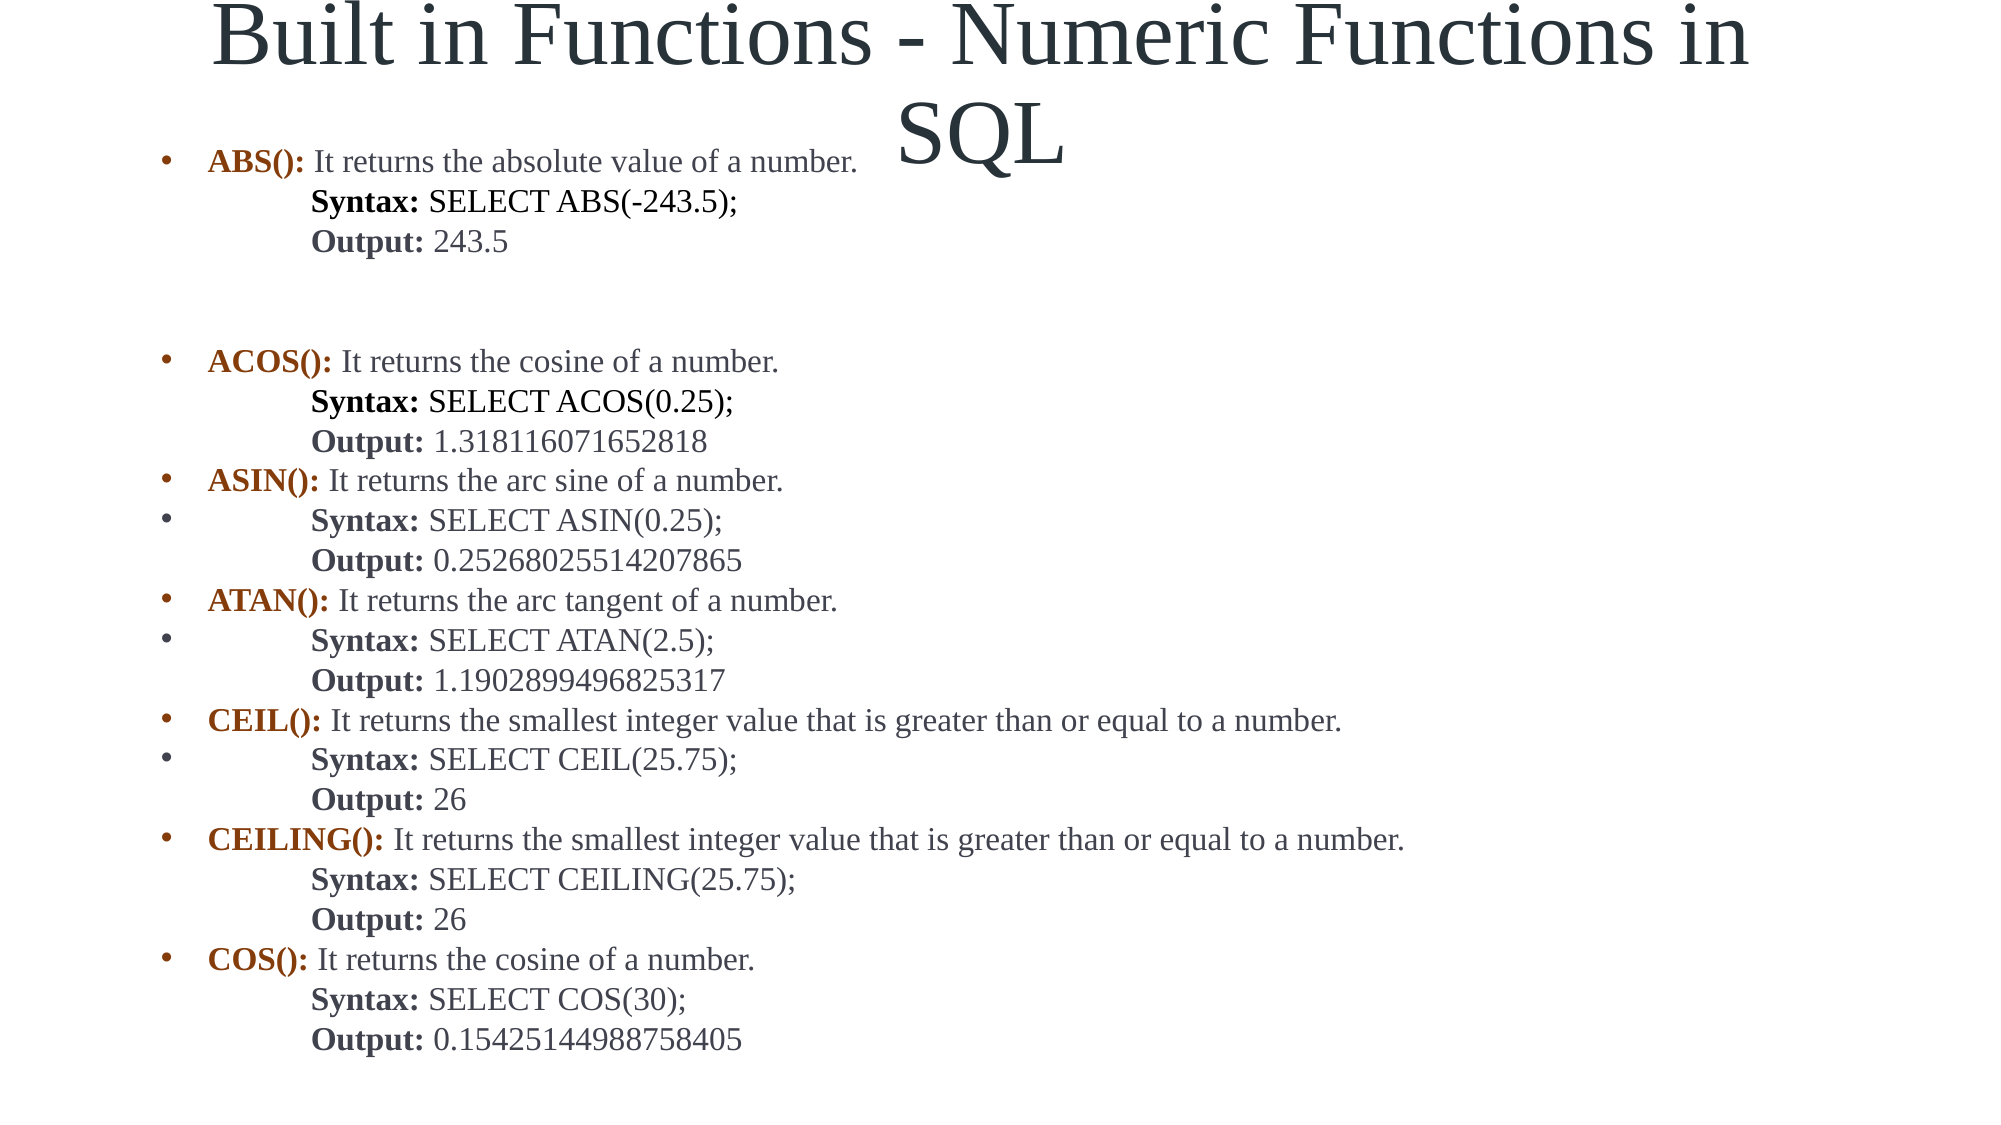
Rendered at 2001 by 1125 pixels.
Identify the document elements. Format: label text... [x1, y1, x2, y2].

list ABS(): It returns the absolute value of a number. Syntax: SELECT ABS(-243.5); Output: 243.5 ACOS(): It returns the cosine of a number. Syntax: SELECT ACOS(0.25); Output: 1.318116071652818 ASIN(): It returns the arc sine of a number. Syntax: SELECT ASIN(0.25); Output: 0.25268025514207865 ATAN(): It returns the arc tangent of a number. Syntax: SELECT ATAN(2.5); Output: 1.1902899496825317 CEIL(): It returns the smallest integer value that is greater than or equal to a number. Syntax: SELECT CEIL(25.75); Output: 26 CEILING(): It returns the smallest integer value that is greater than or equal to a number. Syntax: SELECT CEILING(25.75); Output: 26 COS(): It returns the cosine of a number. Syntax: SELECT COS(30); Output: 0.15425144988758405 [145, 136, 1960, 1107]
title Built in Functions - Numeric Functions in SQL [181, 32, 1783, 136]
